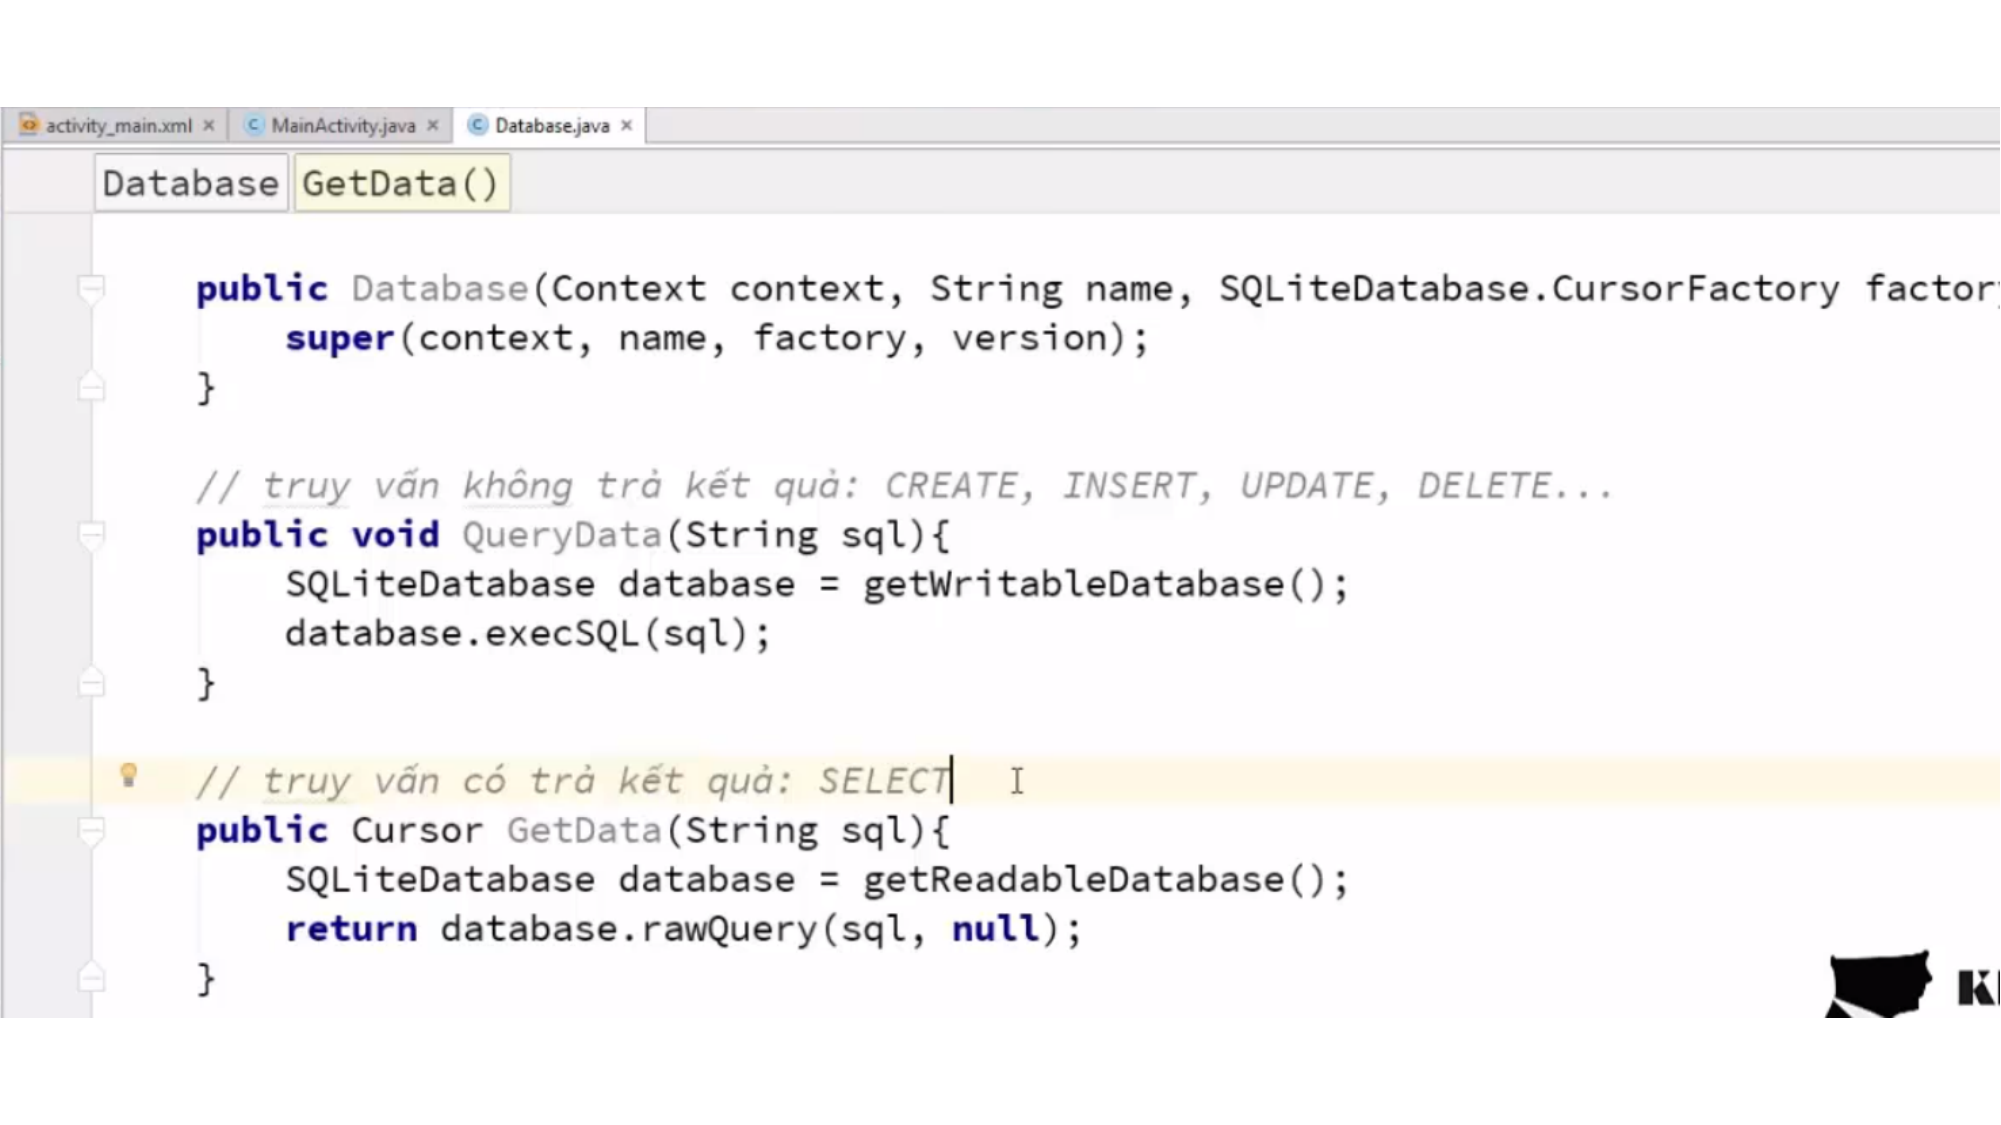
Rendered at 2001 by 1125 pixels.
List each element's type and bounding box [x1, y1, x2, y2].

picture [0, 107, 2000, 1018]
